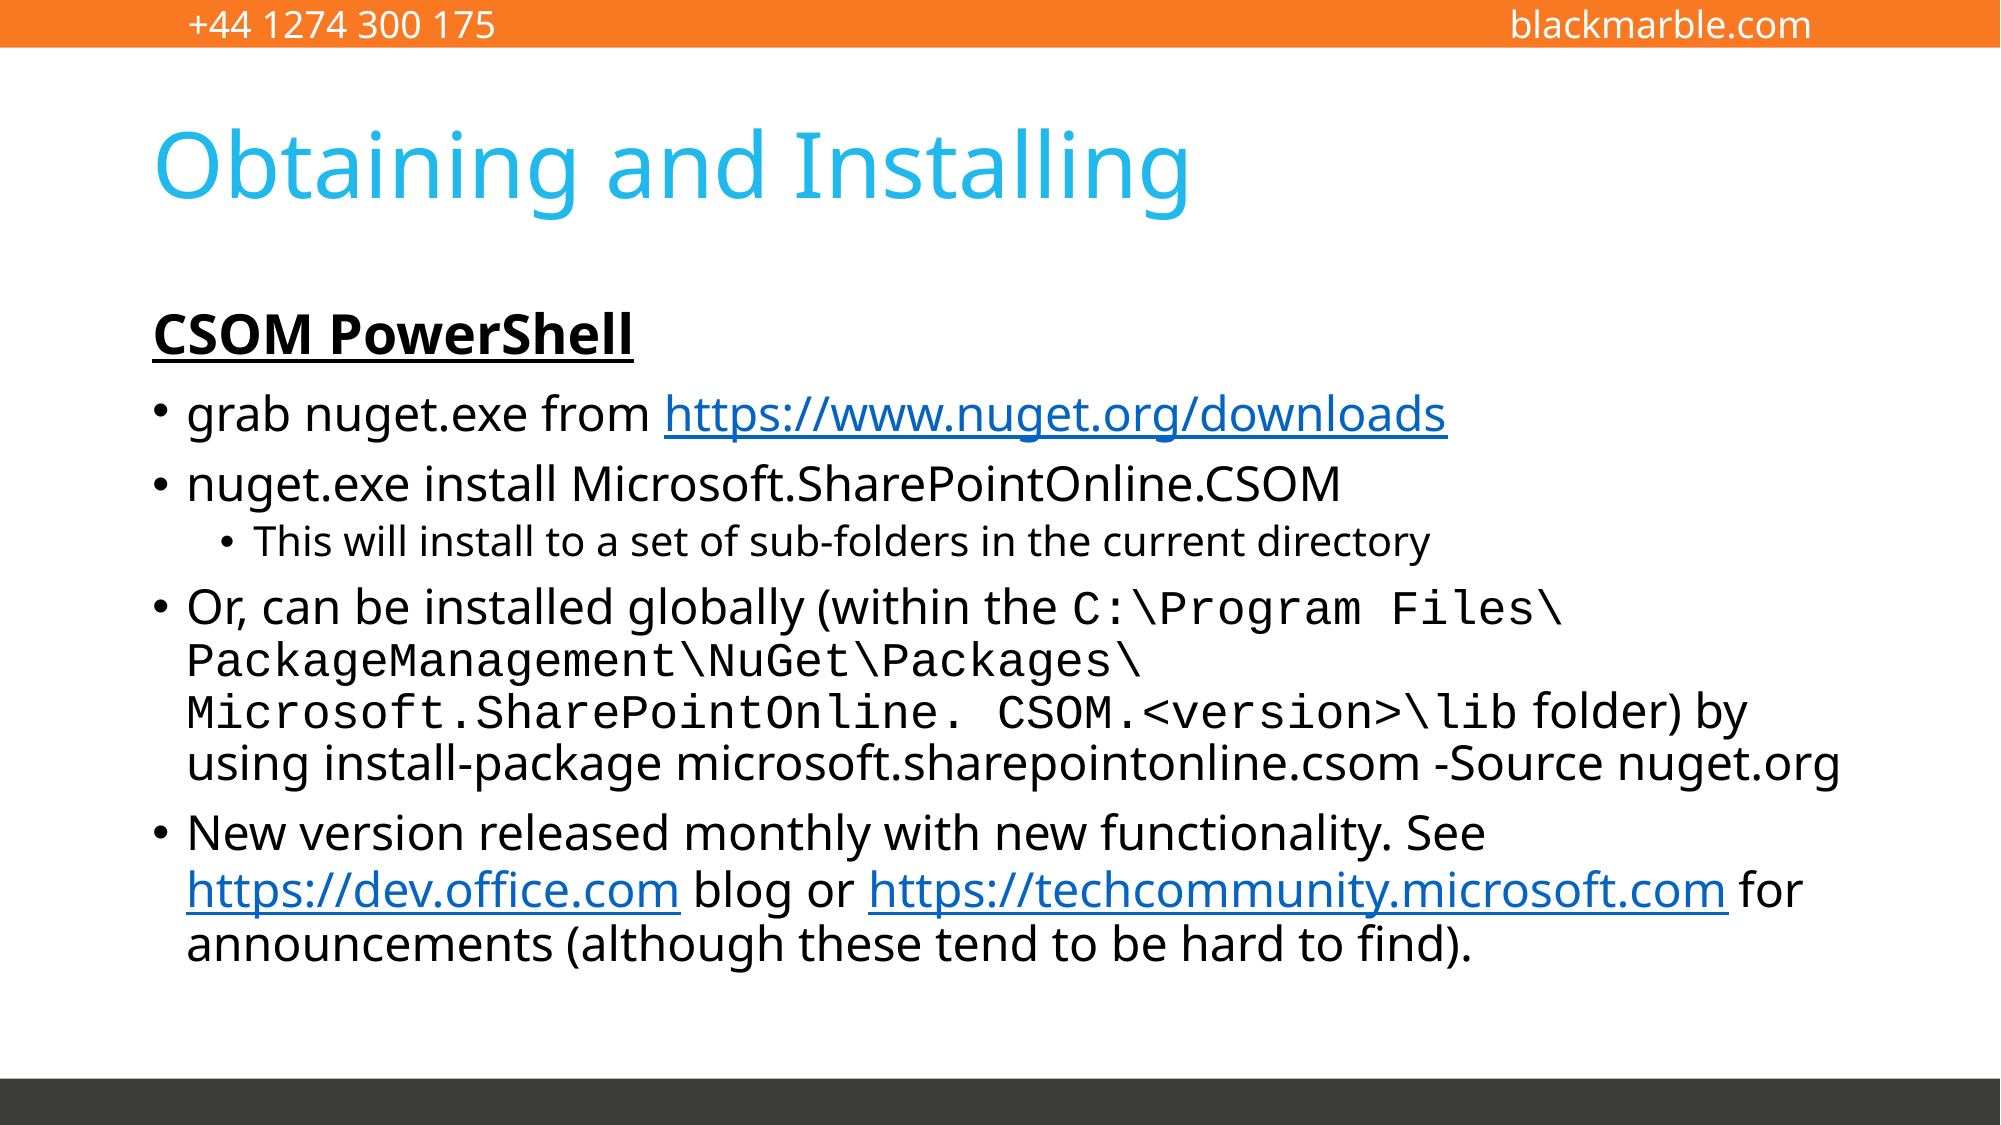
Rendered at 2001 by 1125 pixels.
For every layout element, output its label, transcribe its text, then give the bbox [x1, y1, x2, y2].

title Obtaining and Installing [137, 59, 1863, 278]
list CSOM PowerShell grab nuget.exe from https://www.nuget.org/downloads nuget.exe install Microsoft.SharePointOnline.CSOM This will install to a set of sub-folders in the current directory Or, can be installed globally (within the C:\Program Files\PackageManagement\NuGet\Packages\Microsoft.SharePointOnline. CSOM.<version>\lib folder) by using install-package microsoft.sharepointonline.csom -Source nuget.org New version released monthly with new functionality. See https://dev.office.com blog or https://techcommunity.microsoft.com for announcements (although these tend to be hard to find). [137, 299, 1863, 1014]
